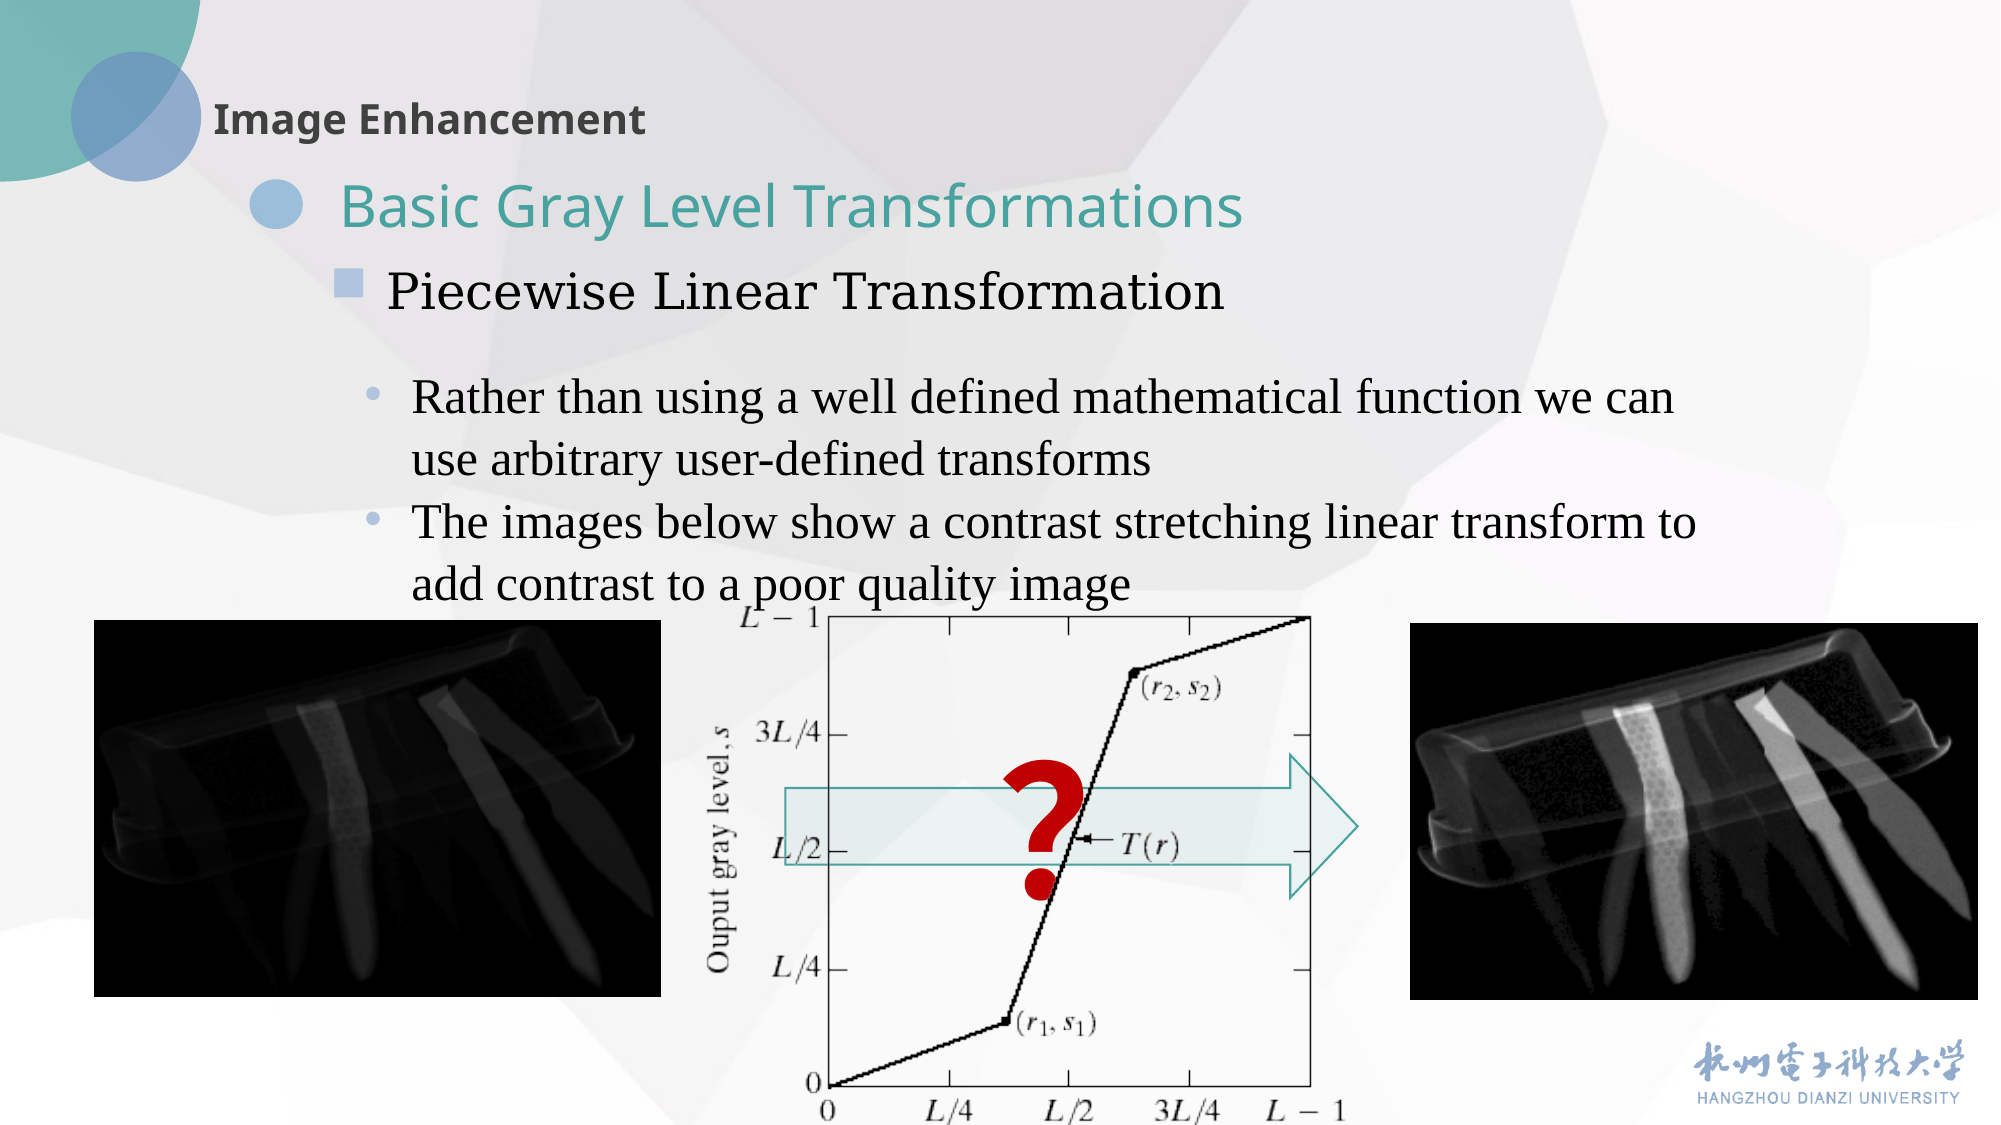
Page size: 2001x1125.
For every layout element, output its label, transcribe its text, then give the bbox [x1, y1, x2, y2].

text_box Basic Gray Level Transformations [324, 161, 1717, 246]
text_box [70, 50, 203, 183]
picture [0, 0, 2001, 1125]
text_box Rather than using a well defined mathematical function we can use arbitrary user-defined transforms The images below show a contrast stretching linear transform to add contrast to a poor quality image [349, 353, 1742, 619]
text_box [0, 0, 202, 183]
text_box [248, 178, 304, 231]
text_box Piecewise Linear Transformation [315, 252, 1417, 328]
